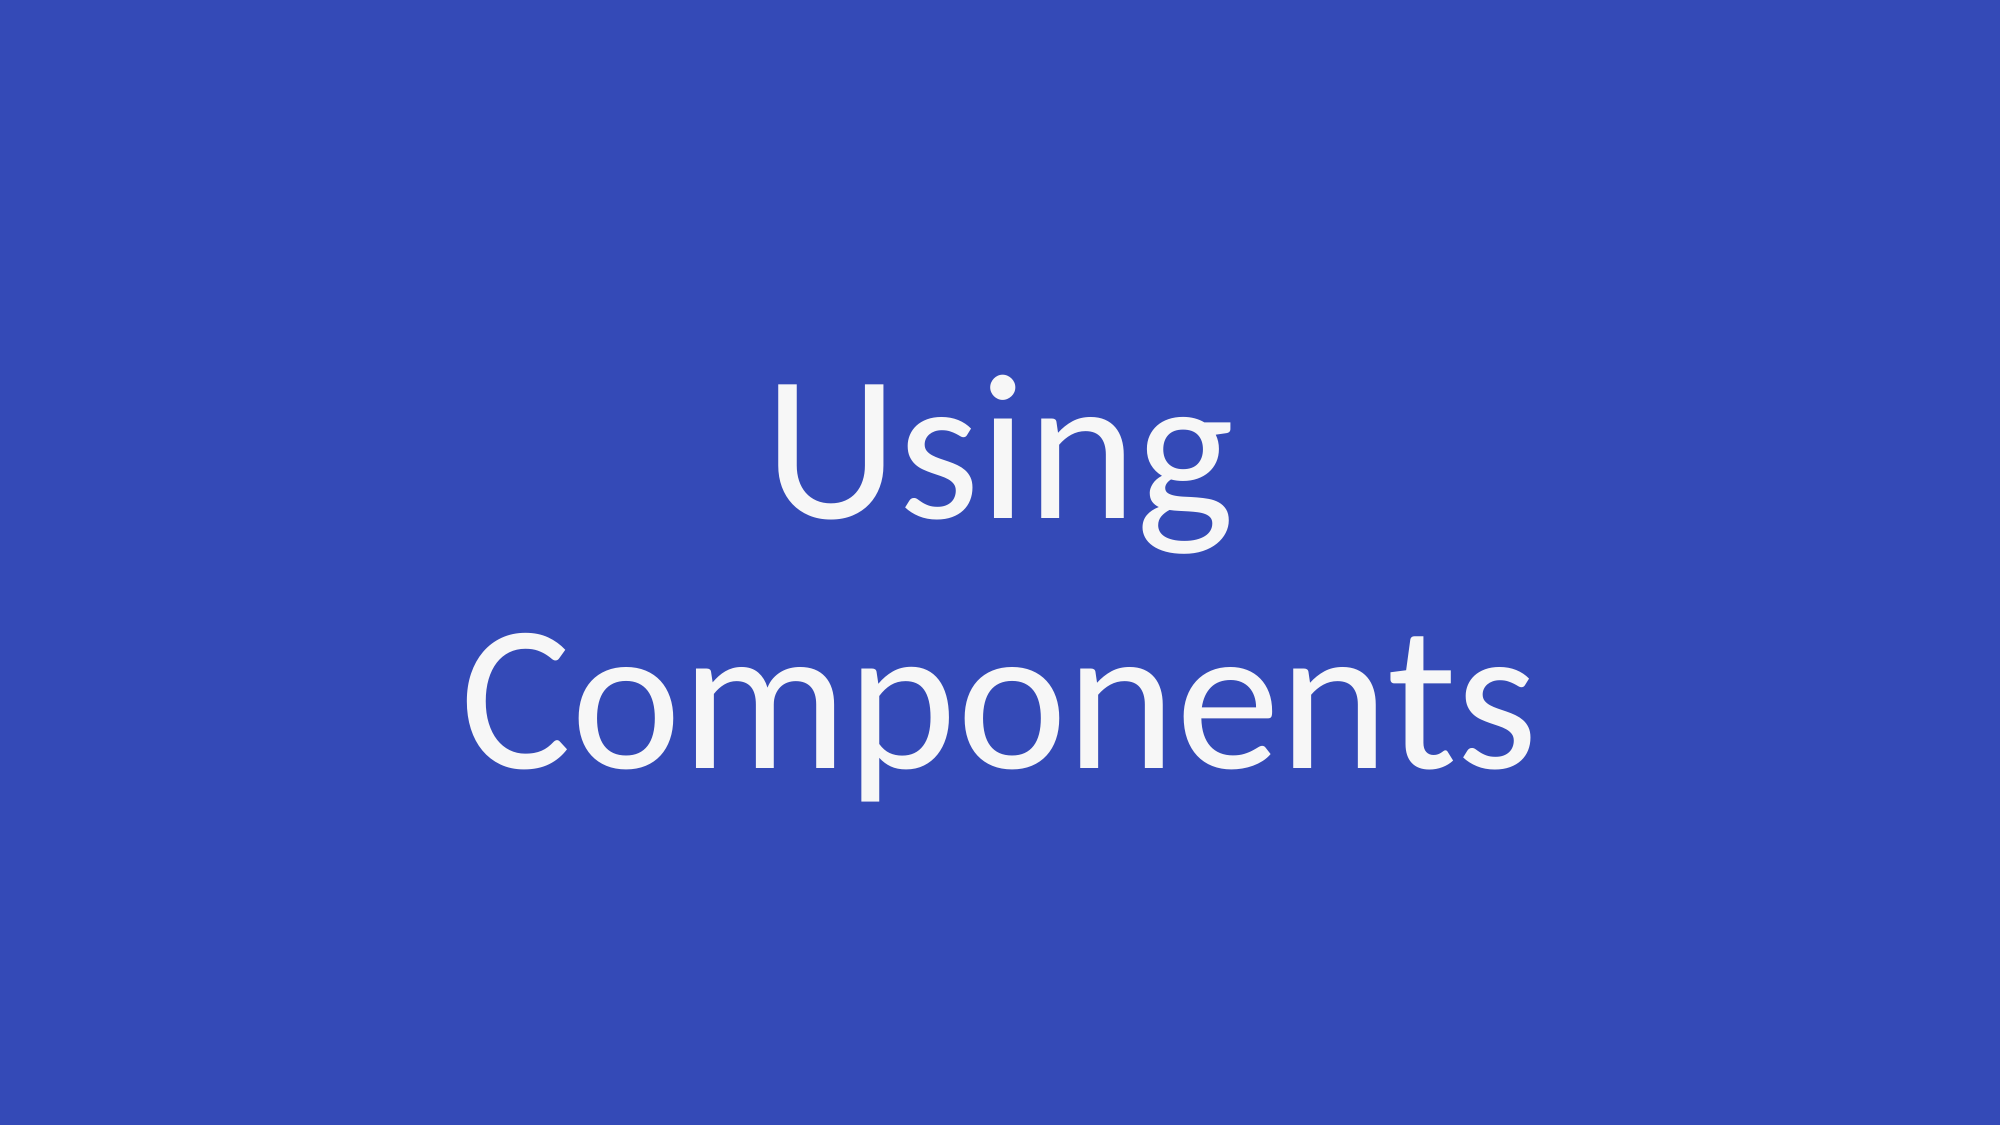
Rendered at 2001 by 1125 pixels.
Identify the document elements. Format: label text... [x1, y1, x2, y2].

text_box Using Components [399, 302, 1600, 818]
